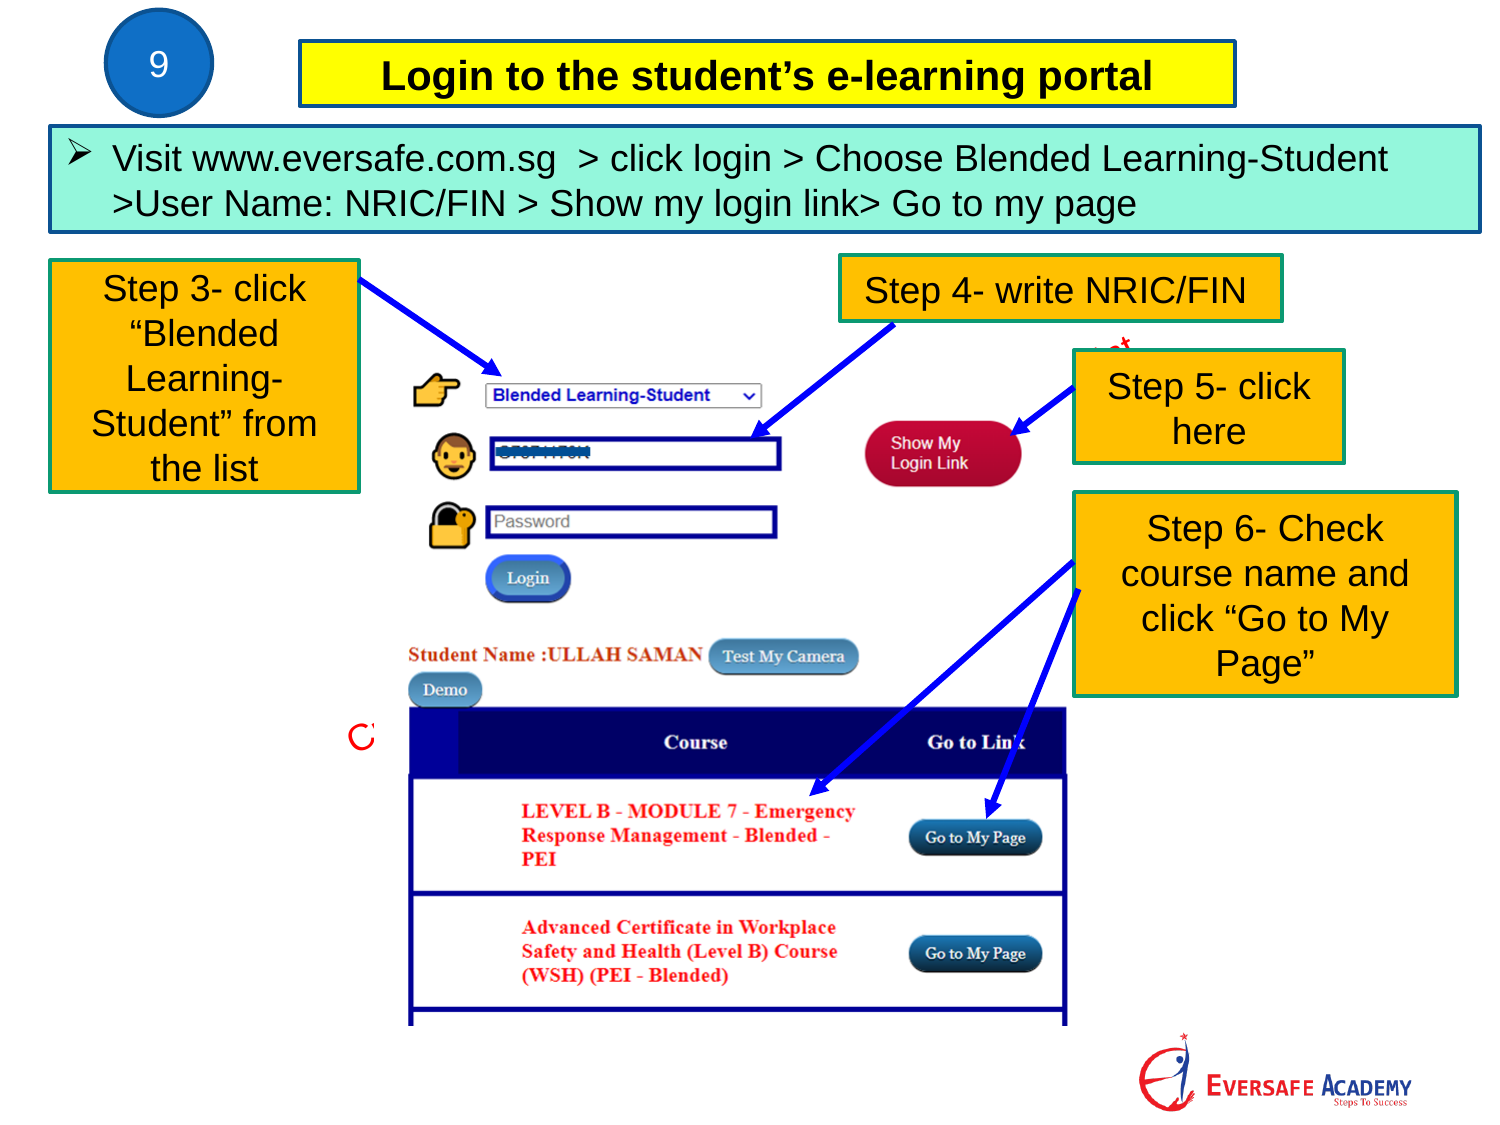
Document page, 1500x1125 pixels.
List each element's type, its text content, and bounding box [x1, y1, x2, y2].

text_box 9 [103, 7, 215, 119]
text_box Login to the student’s e-learning portal [298, 39, 1237, 108]
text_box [985, 588, 1079, 820]
text_box Step 6- Check course name and click “Go to My Page” [1140, 490, 1459, 698]
picture [373, 355, 1097, 1026]
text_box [358, 278, 503, 377]
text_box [808, 561, 1074, 797]
text_box Step 5- click here [1072, 348, 1346, 465]
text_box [749, 323, 895, 439]
picture [1139, 1032, 1412, 1125]
text_box Step 4- write NRIC/FIN [838, 253, 1284, 323]
text_box Step 3- click “Blended Learning- Student” from the list [48, 258, 361, 494]
text_box Visit www.eversafe.com.sg > click login > Choose Blended Learning-Student >User Name: NRIC/FIN > Show my login link> Go to my page [48, 124, 1482, 234]
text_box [1009, 386, 1075, 437]
